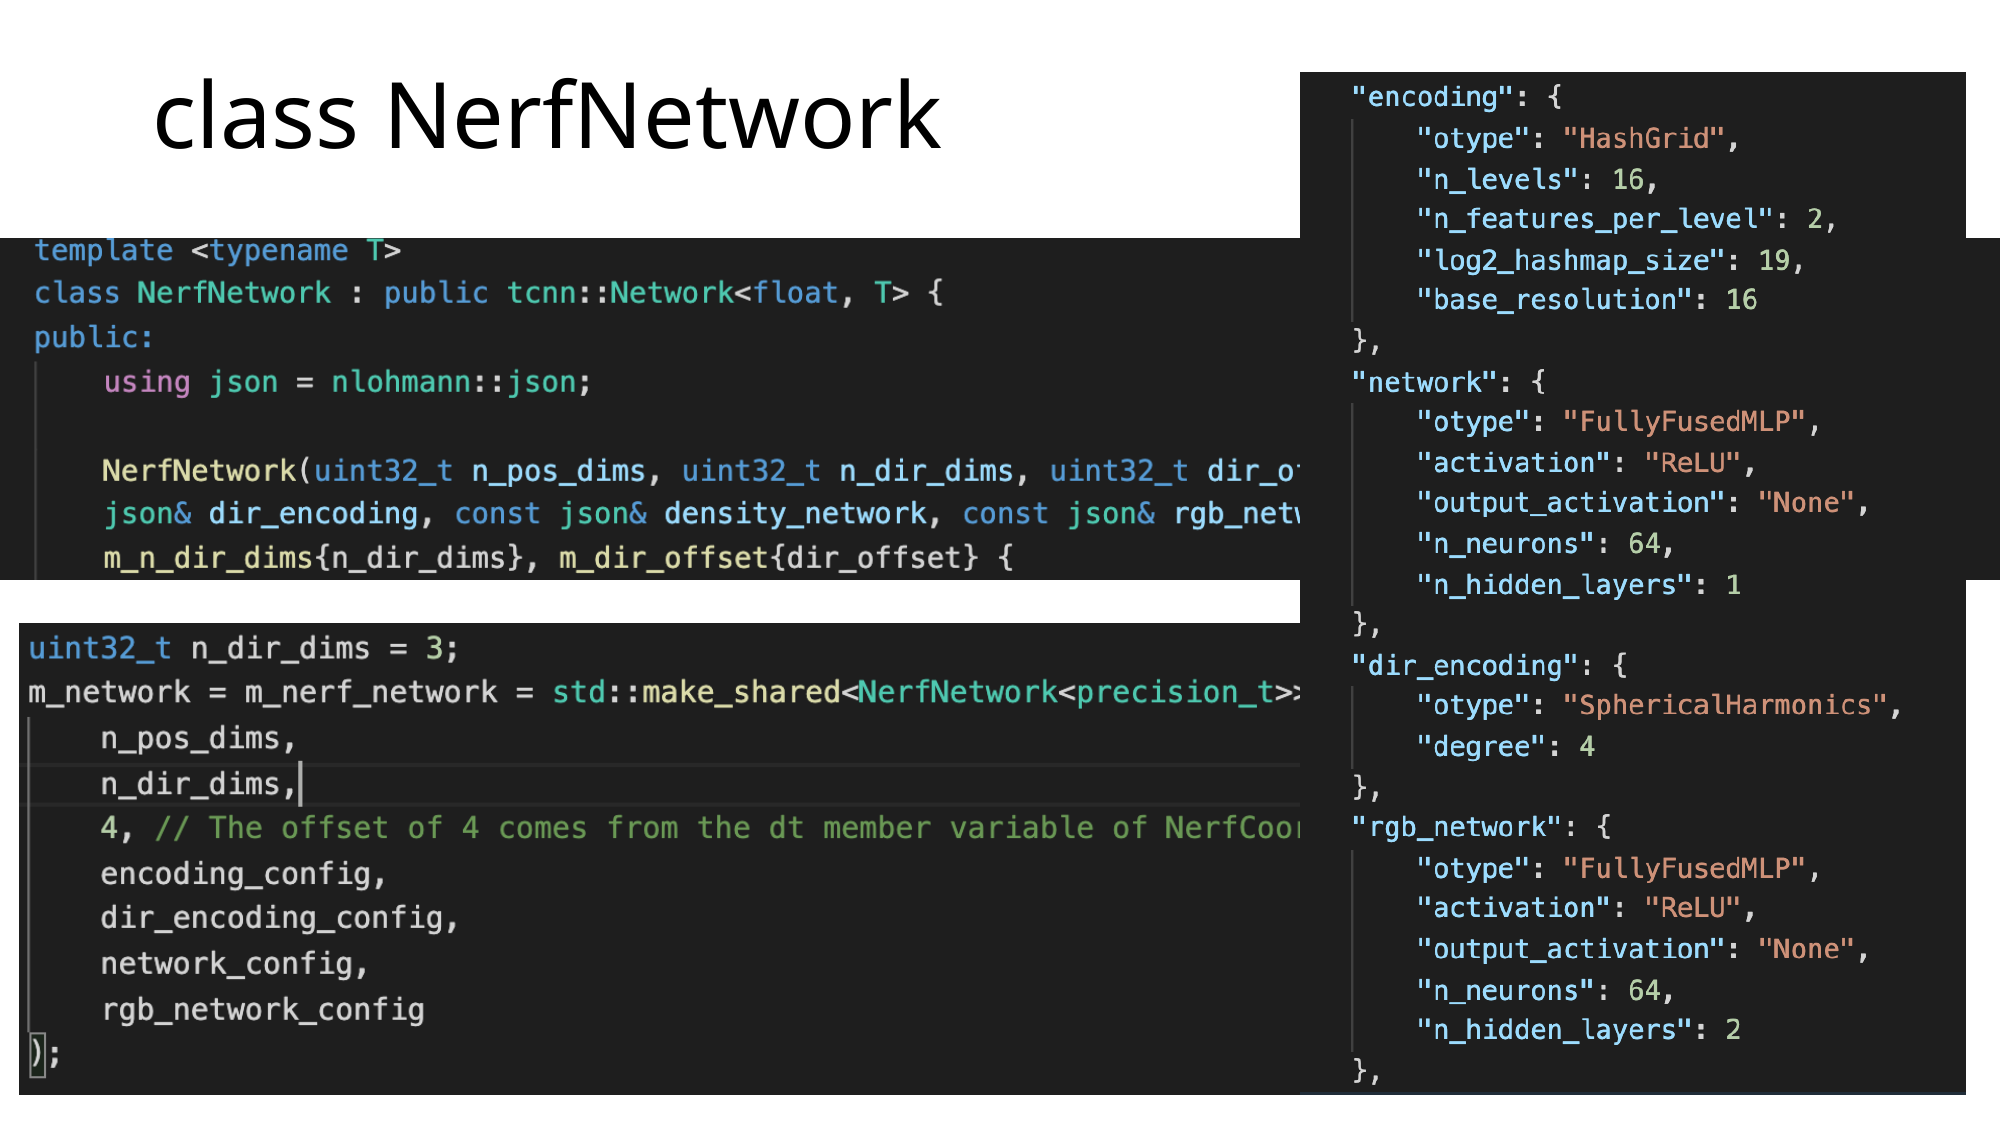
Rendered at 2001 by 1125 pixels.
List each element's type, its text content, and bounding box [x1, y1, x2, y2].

picture [0, 72, 2000, 1095]
title class NerfNetwork [137, 59, 1863, 178]
